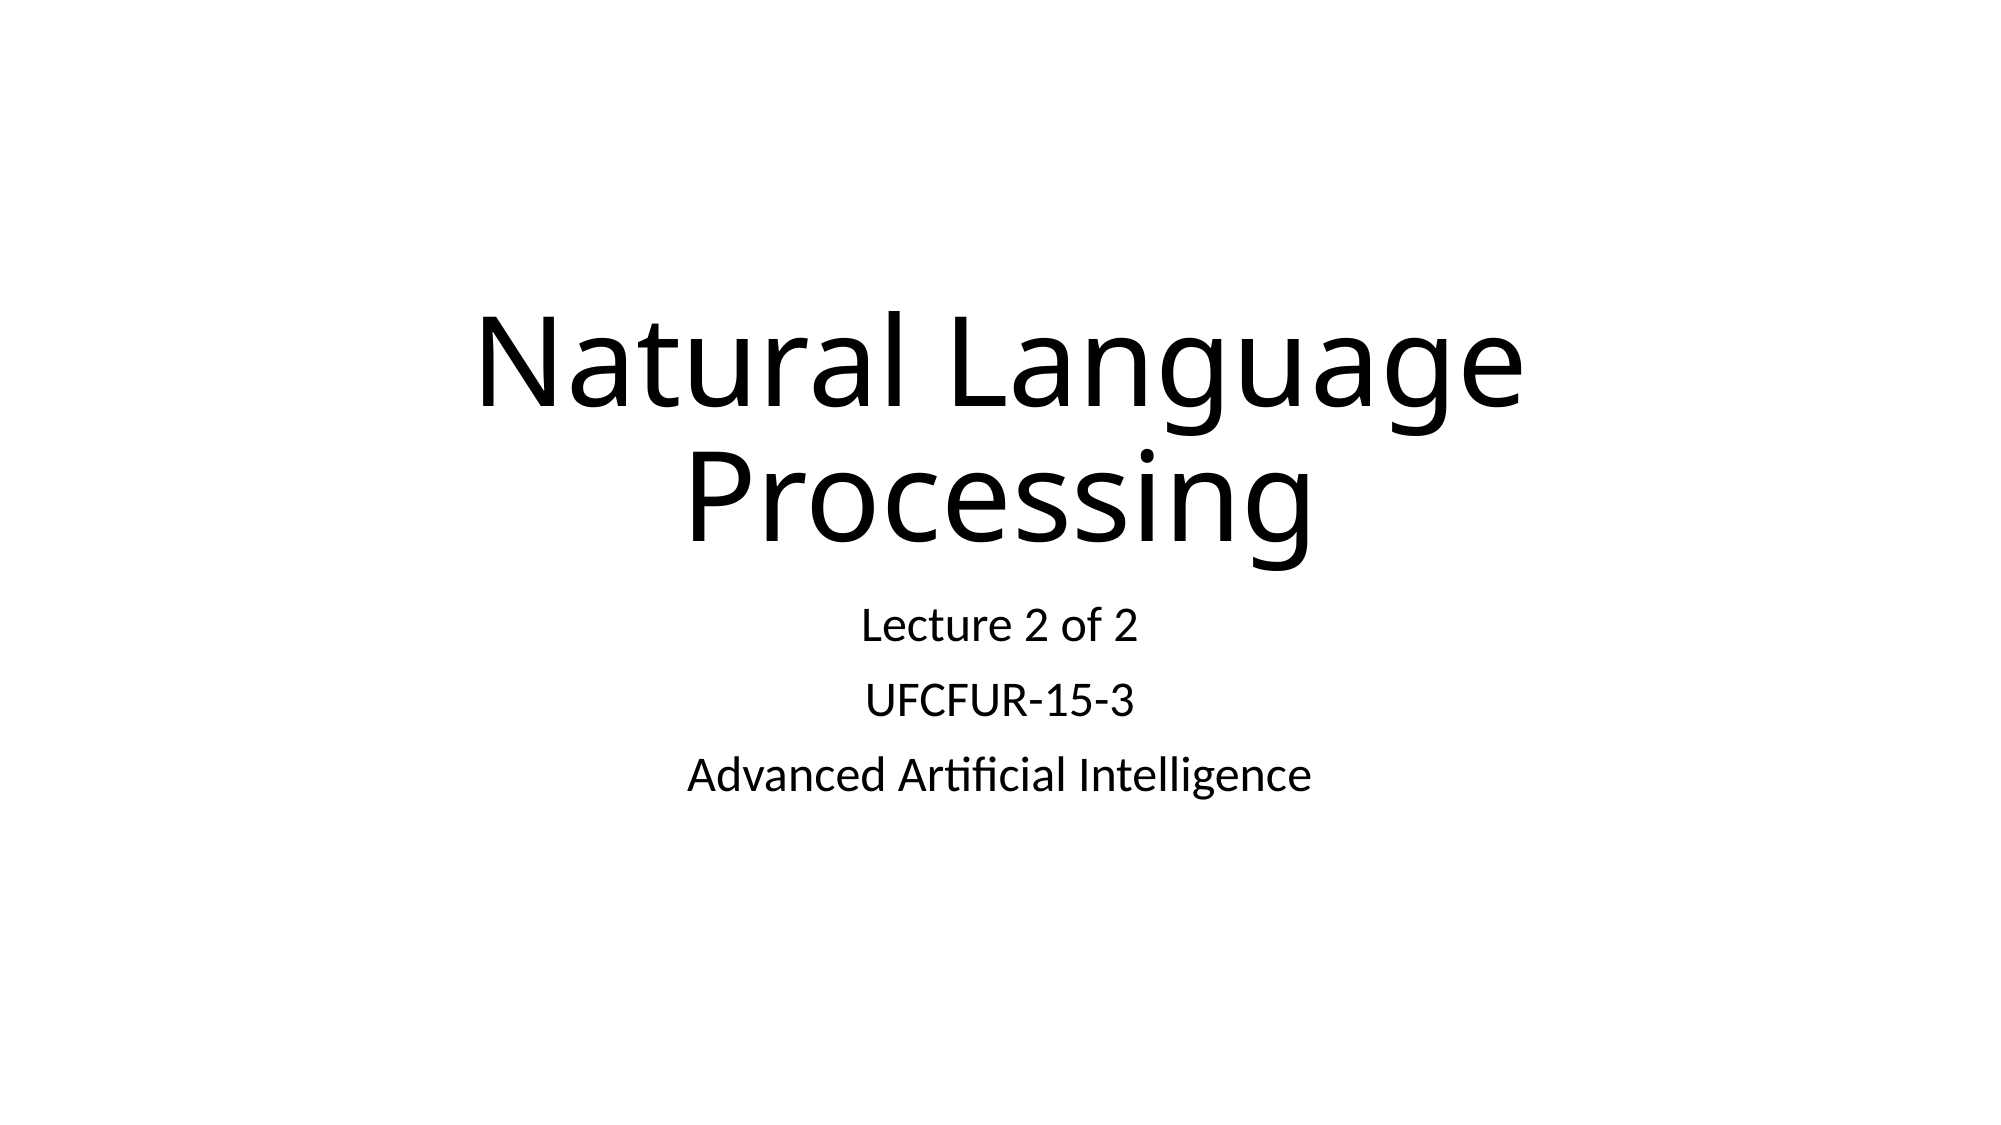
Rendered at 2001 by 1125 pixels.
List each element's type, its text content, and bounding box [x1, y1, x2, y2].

subtitle Lecture 2 of 2 UFCFUR-15-3 Advanced Artificial Intelligence [249, 590, 1750, 863]
title Natural Language Processing [249, 184, 1750, 576]
